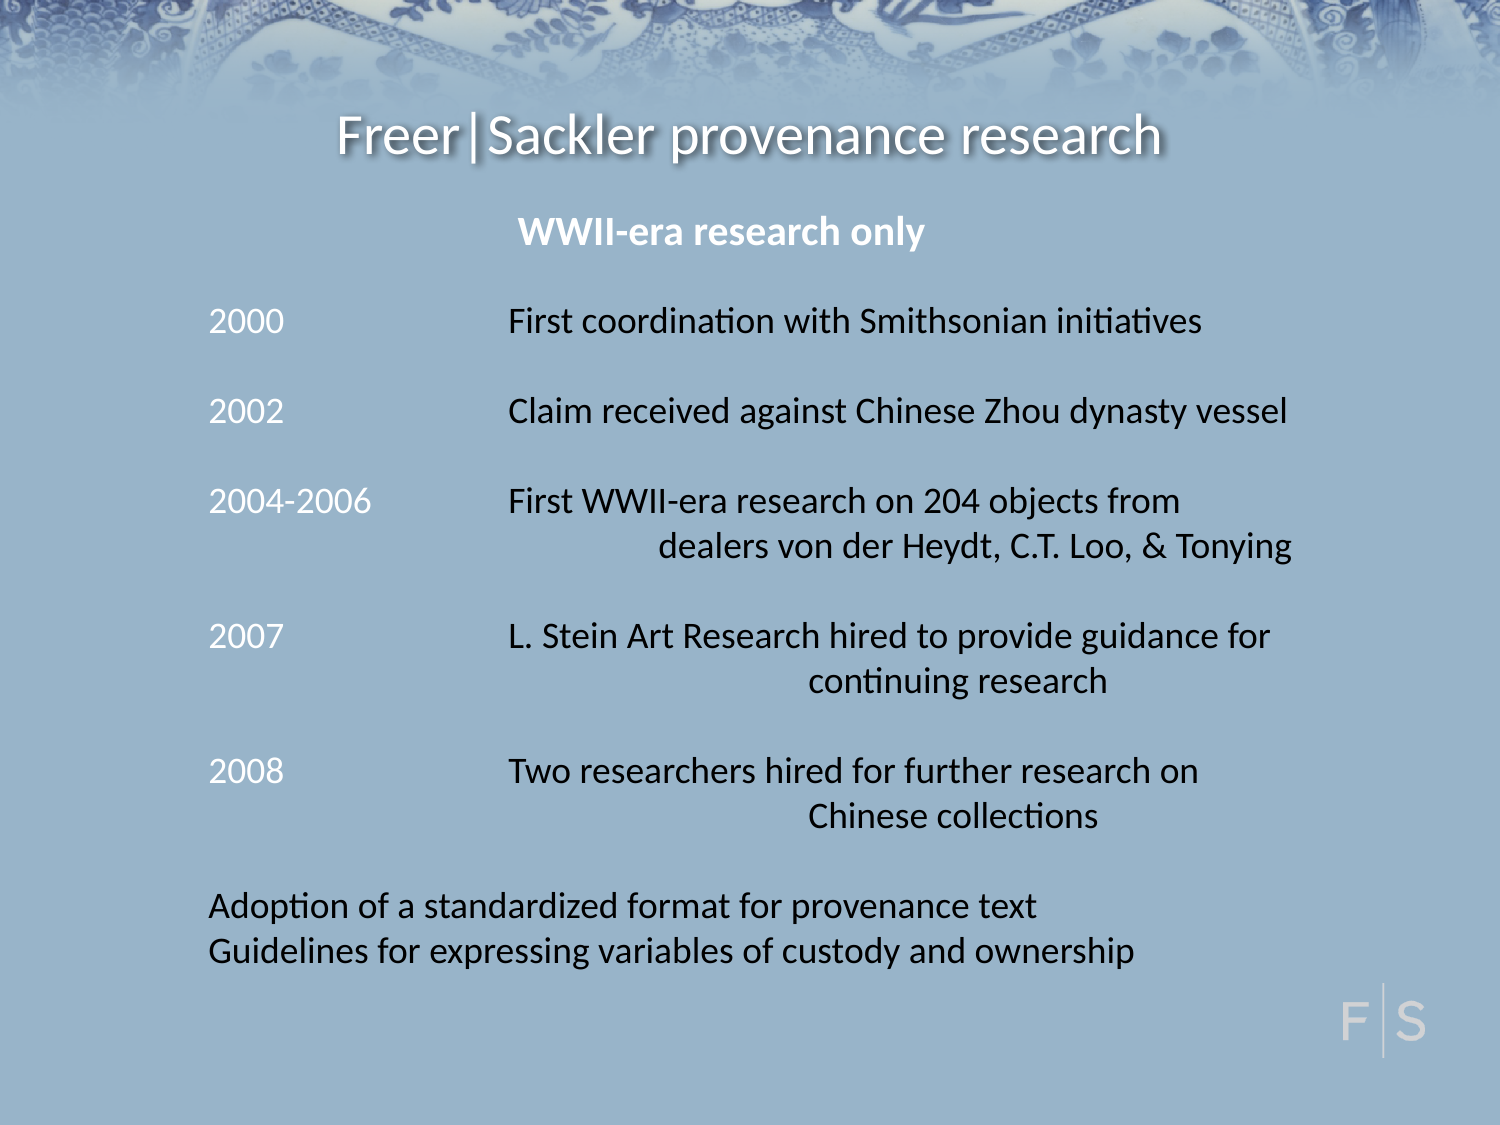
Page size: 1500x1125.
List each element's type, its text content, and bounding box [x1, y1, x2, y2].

picture [1343, 983, 1426, 1059]
text_box Freer|Sackler provenance research [96, 166, 1404, 174]
text_box 2000 First coordination with Smithsonian initiatives 2002 Claim received against Chinese Zhou dynasty vessel 2004-2006 First WWII-era research on 204 objects from dealers von der Heydt, C.T. Loo, & Tonying 2007 L. Stein Art Research hired to provide guidance for continuing research 2008 Two researchers hired for further research on Chinese collections Adoption of a standardized format for provenance text Guidelines for expressing variables of custody and ownership [193, 288, 1313, 979]
text_box WWII-era research only [502, 196, 941, 261]
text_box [0, 0, 1500, 158]
